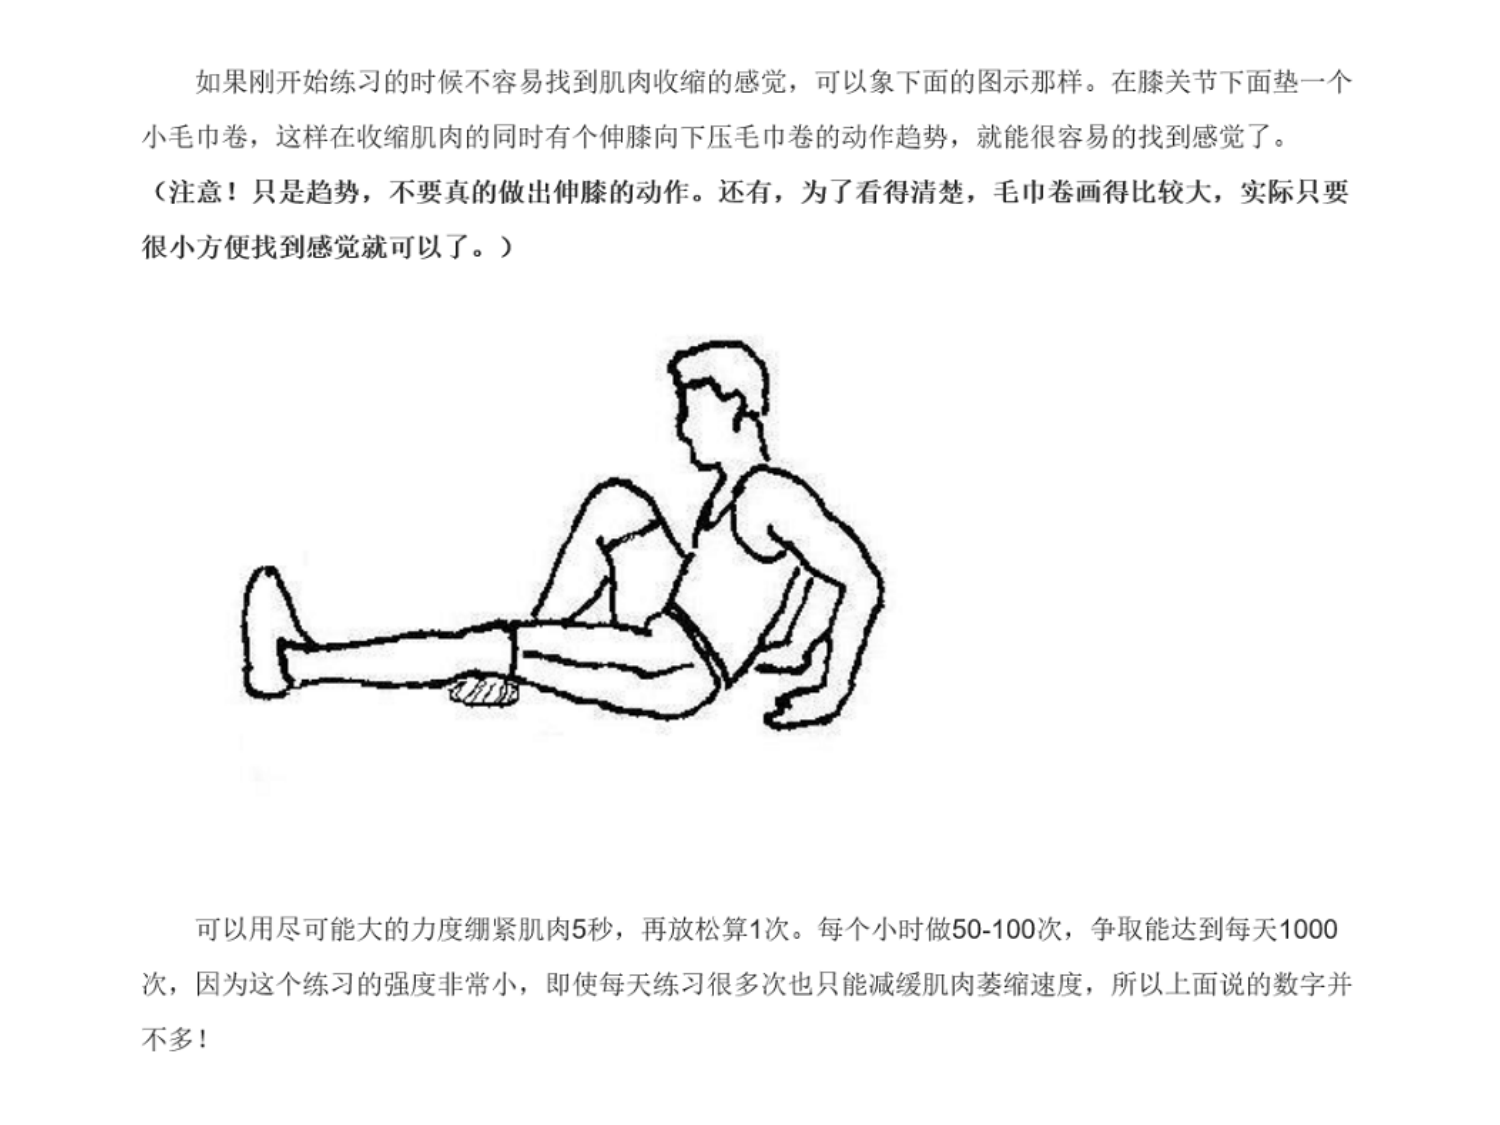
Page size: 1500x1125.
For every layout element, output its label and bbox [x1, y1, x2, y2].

picture [128, 53, 1394, 1091]
